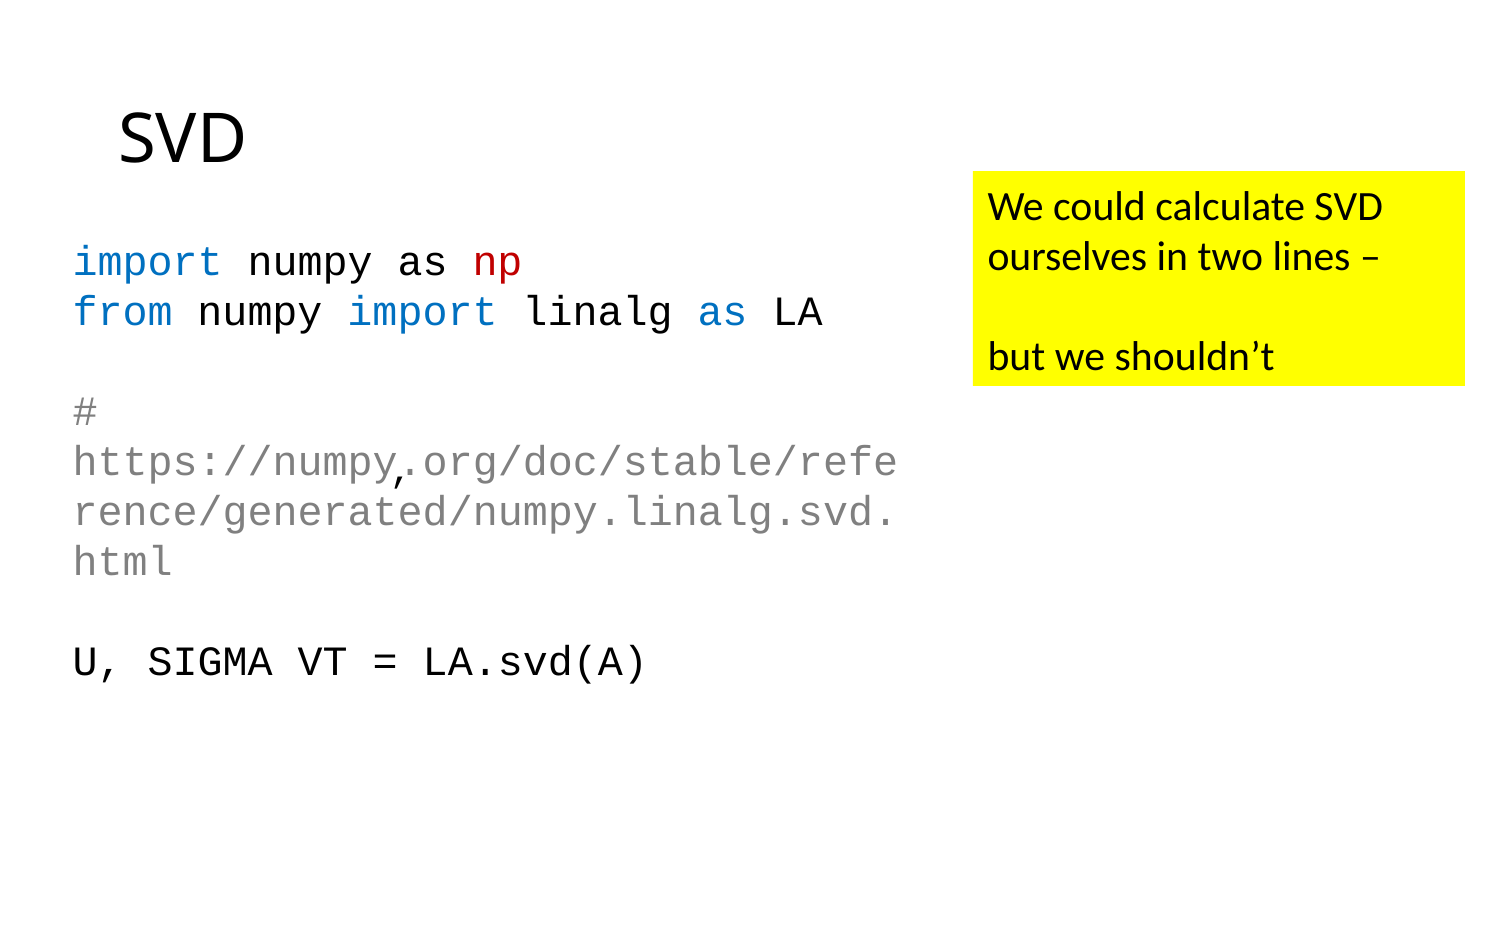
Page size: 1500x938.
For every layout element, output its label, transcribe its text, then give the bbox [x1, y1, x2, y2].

text_box We could calculate SVD ourselves in two lines – but we shouldn’t [972, 171, 1465, 386]
text_box import numpy as np from numpy import linalg as LA # https://numpy.org/doc/stable/reference/generated/numpy.linalg.svd.html U, SIGMA VT = LA.svd(A) [57, 226, 928, 744]
title SVD [103, 49, 1397, 232]
text_box , [374, 438, 1125, 498]
